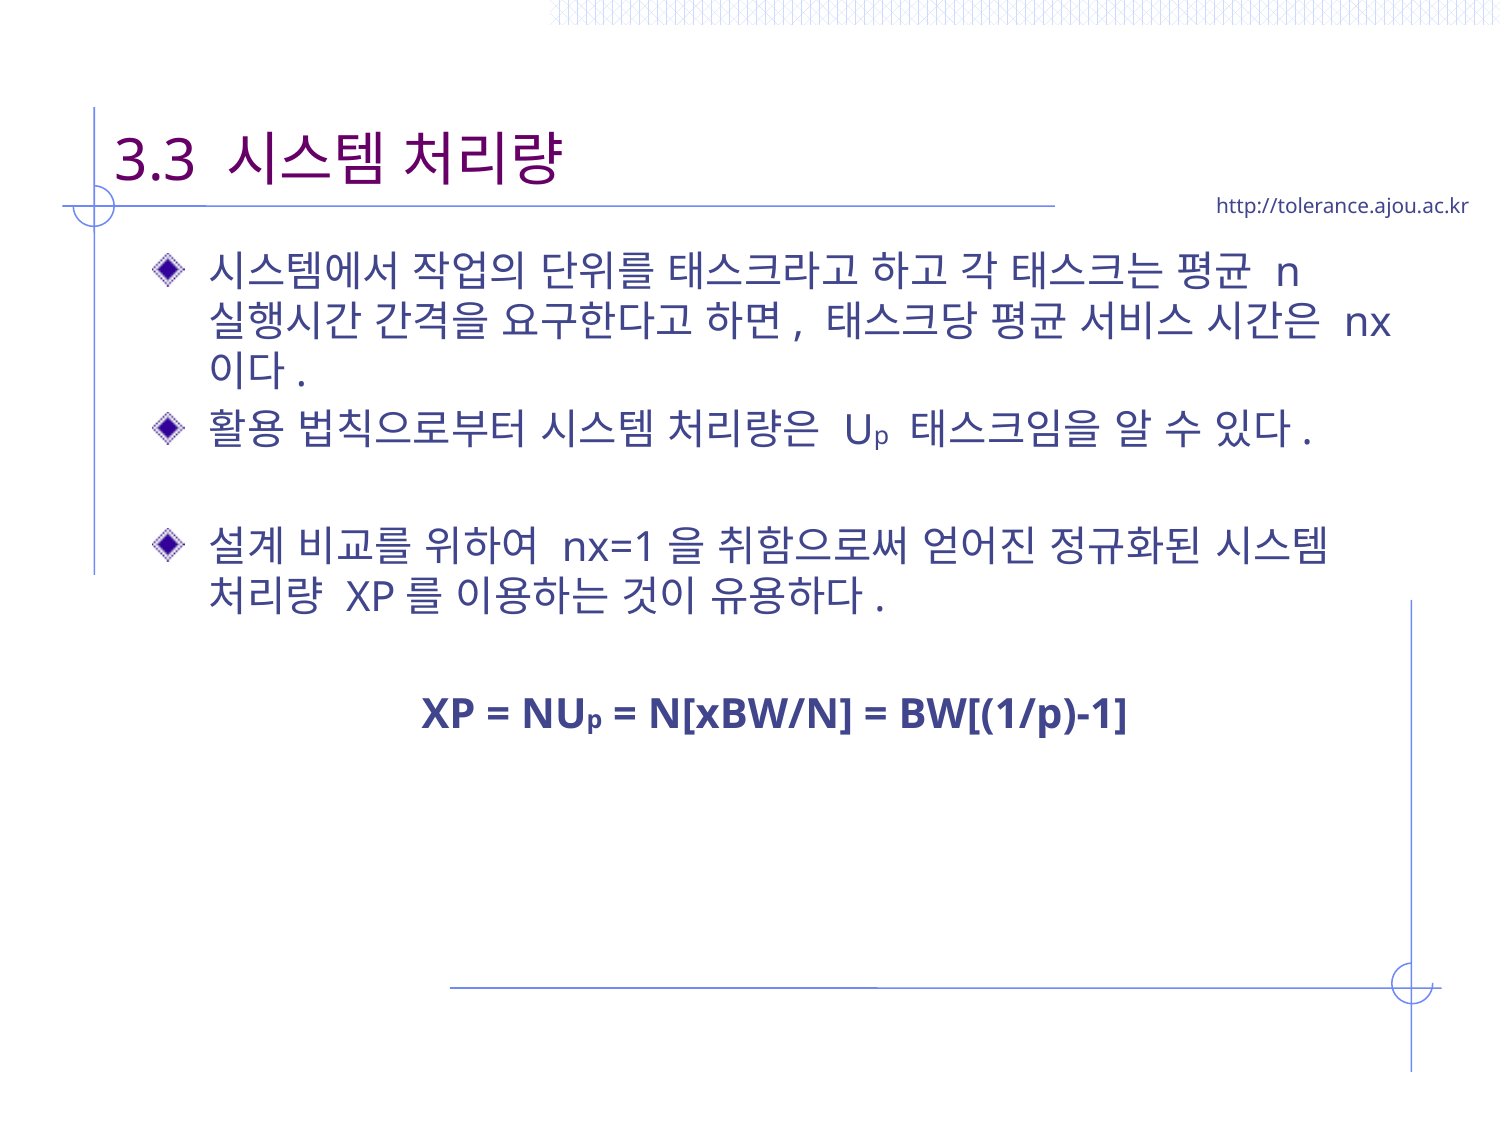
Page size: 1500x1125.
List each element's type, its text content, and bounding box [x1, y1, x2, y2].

title 3.3 시스템 처리량 [99, 99, 1163, 201]
list 시스템에서 작업의 단위를 태스크라고 하고 각 태스크는 평균 n 실행시간 간격을 요구한다고 하면, 태스크당 평균 서비스 시간은 nx이다. 활용 법칙으로부터 시스템 처리량은 Up 태스크임을 알 수 있다. 설계 비교를 위하여 nx=1을 취함으로써 얻어진 정규화된 시스템 처리량 XP를 이용하는 것이 유용하다. XP = NUp = N[xBW/N] = BW[(1/p)-1] [137, 237, 1413, 988]
picture [152, 528, 185, 562]
picture [152, 412, 185, 445]
picture [152, 253, 185, 287]
